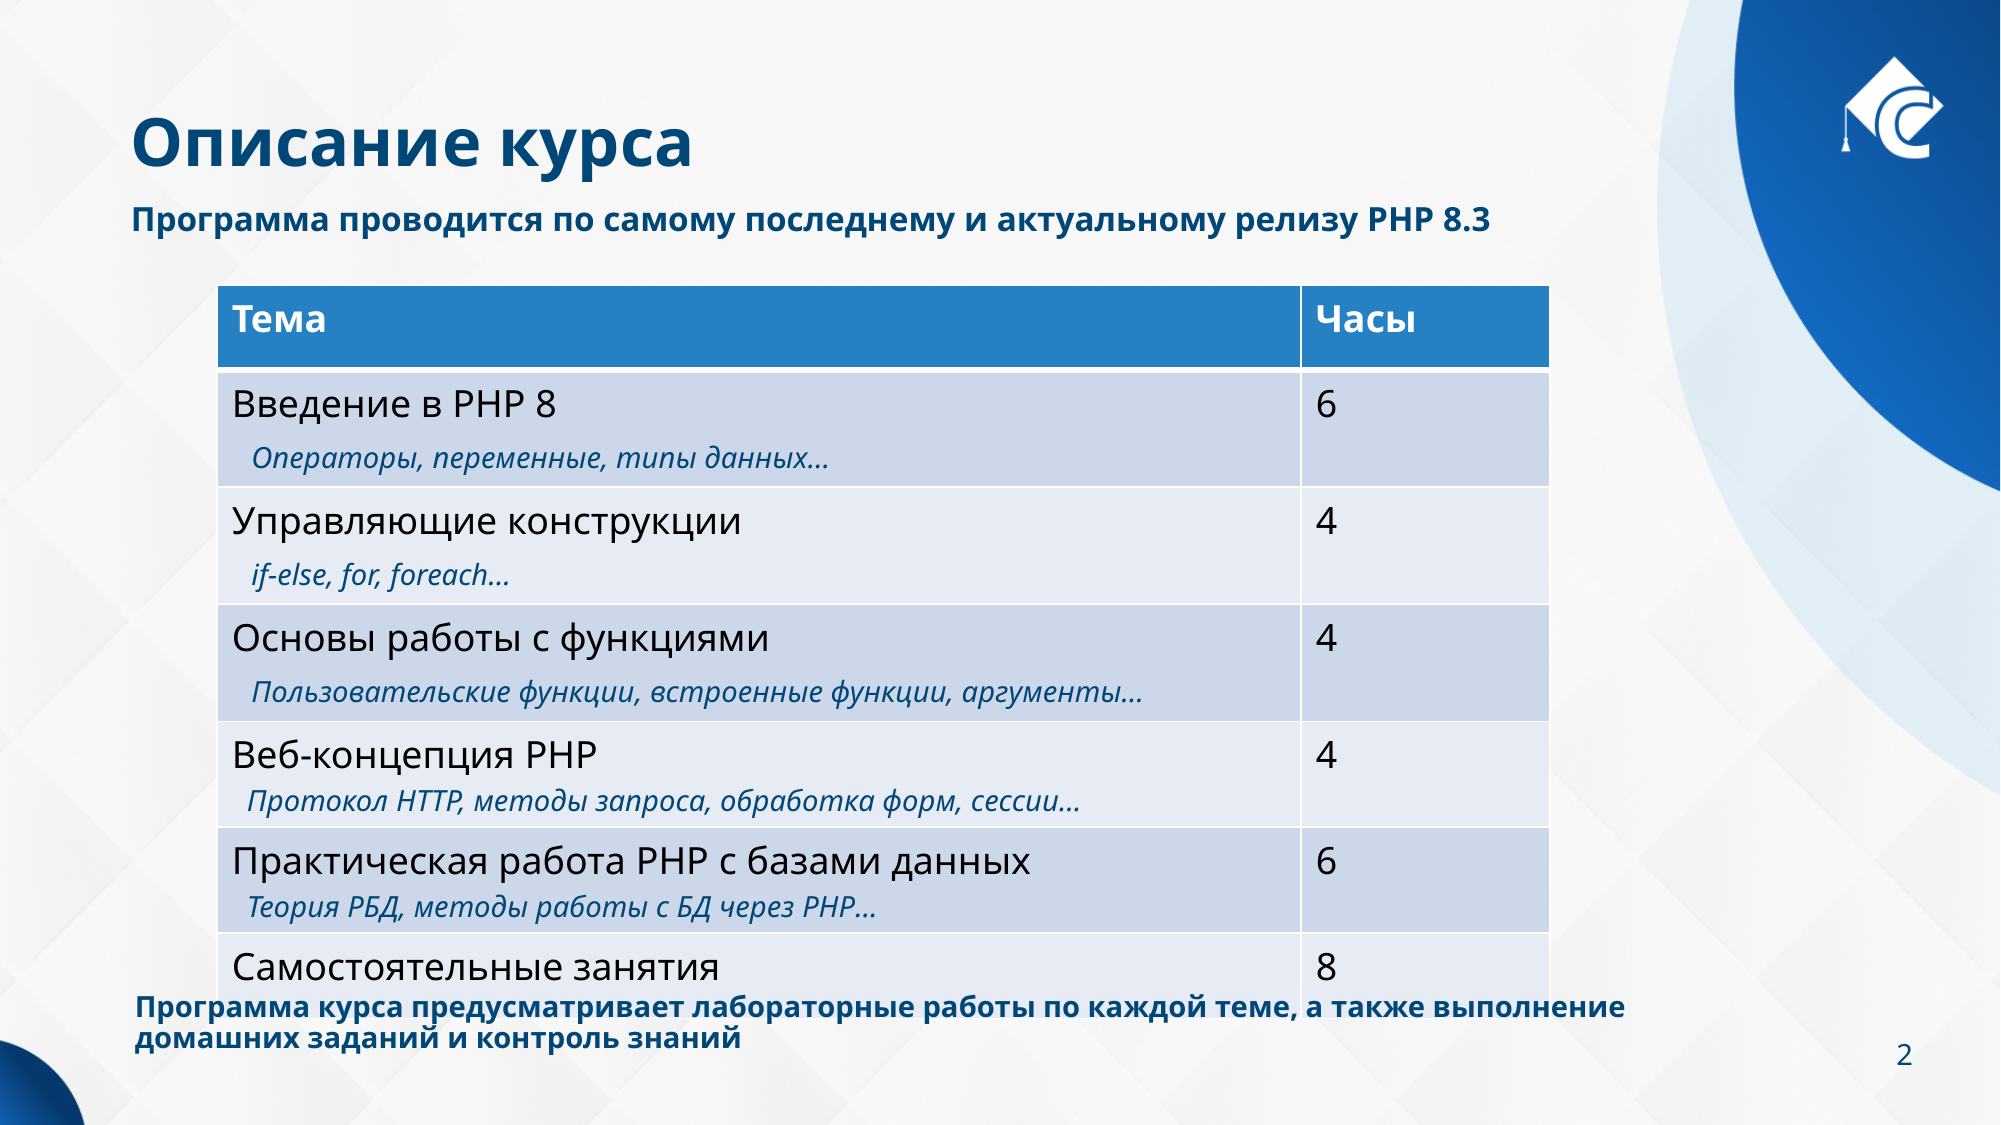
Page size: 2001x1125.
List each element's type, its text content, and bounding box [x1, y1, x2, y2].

table_cell Самостоятельные занятия [218, 934, 1300, 984]
text_box Программа курса предусматривает лабораторные работы по каждой теме, а также выполнение домашних заданий и контроль знаний [119, 984, 1656, 1055]
table_cell 6 [1302, 373, 1549, 486]
table_cell 6 [1302, 828, 1549, 932]
table_cell 4 [1302, 488, 1549, 603]
table_cell Введение в PHP 8 Операторы, переменные, типы данных… [218, 373, 1300, 486]
table_cell 8 [1302, 934, 1549, 984]
table_cell 4 [1302, 722, 1549, 826]
picture [0, 0, 2001, 1125]
table_cell 4 [1302, 605, 1549, 721]
text_box Программа проводится по самому последнему и актуальному релизу PHP 8.3 [115, 195, 1547, 265]
slide_number 2 [1810, 1026, 1929, 1086]
table_cell Основы работы с функциями Пользовательские функции, встроенные функции, аргументы… [218, 605, 1300, 721]
table_header Тема [218, 286, 1300, 367]
table_header Часы [1302, 286, 1549, 367]
table_cell Практическая работа PHP с базами данных Теория РБД, методы работы с БД через PHP… [218, 828, 1300, 932]
title Описание курса [115, 41, 1652, 249]
table_cell Управляющие конструкции if-else, for, foreach… [218, 488, 1300, 603]
table_cell Веб-концепция PHP Протокол HTTP, методы запроса, обработка форм, сессии… [218, 722, 1300, 826]
